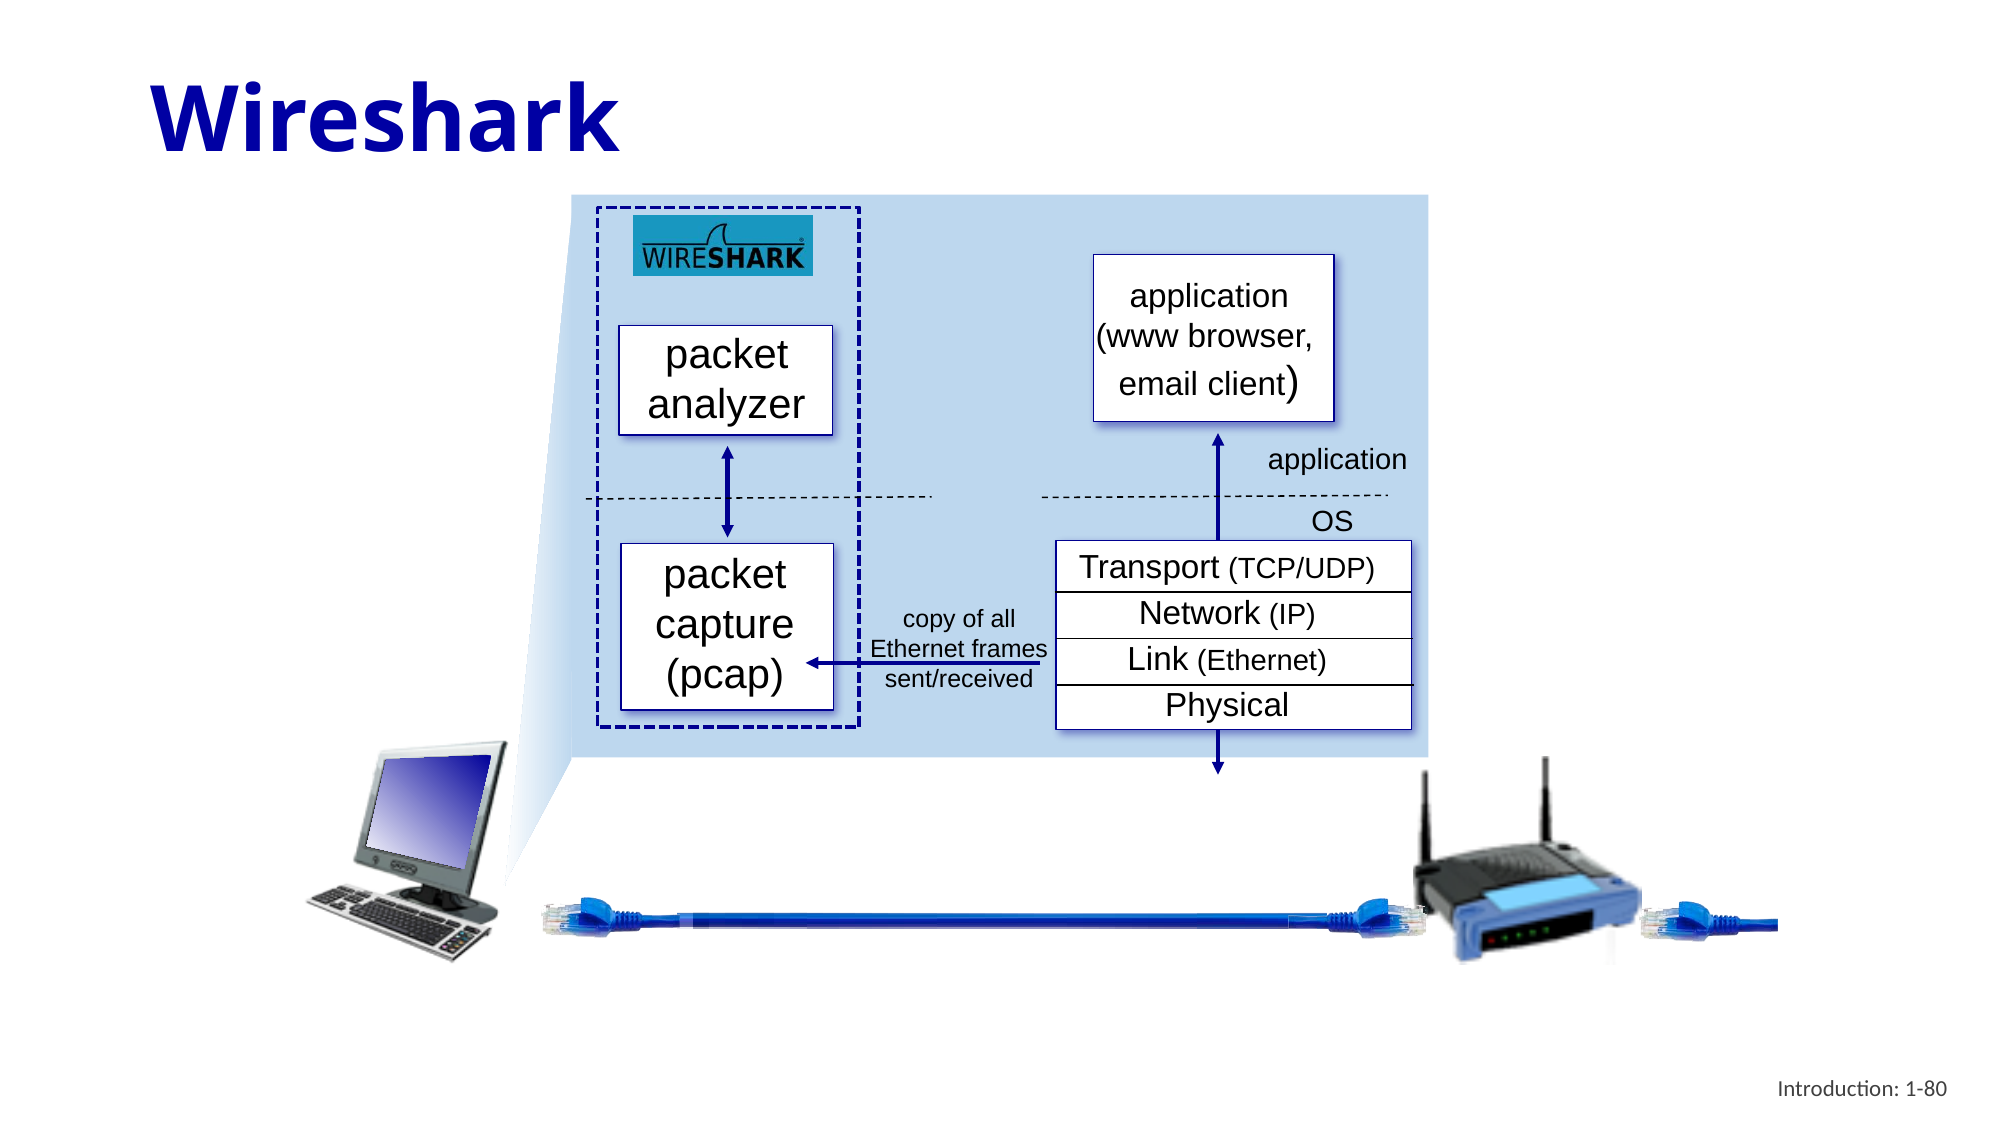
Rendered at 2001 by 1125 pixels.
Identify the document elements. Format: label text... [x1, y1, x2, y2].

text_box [257, 731, 514, 980]
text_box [502, 194, 1429, 887]
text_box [585, 207, 1066, 728]
slide_number Introduction: 1-80 [1512, 1056, 1963, 1117]
picture [477, 755, 1778, 1019]
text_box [1041, 254, 1424, 775]
title Wireshark [135, 47, 1861, 195]
